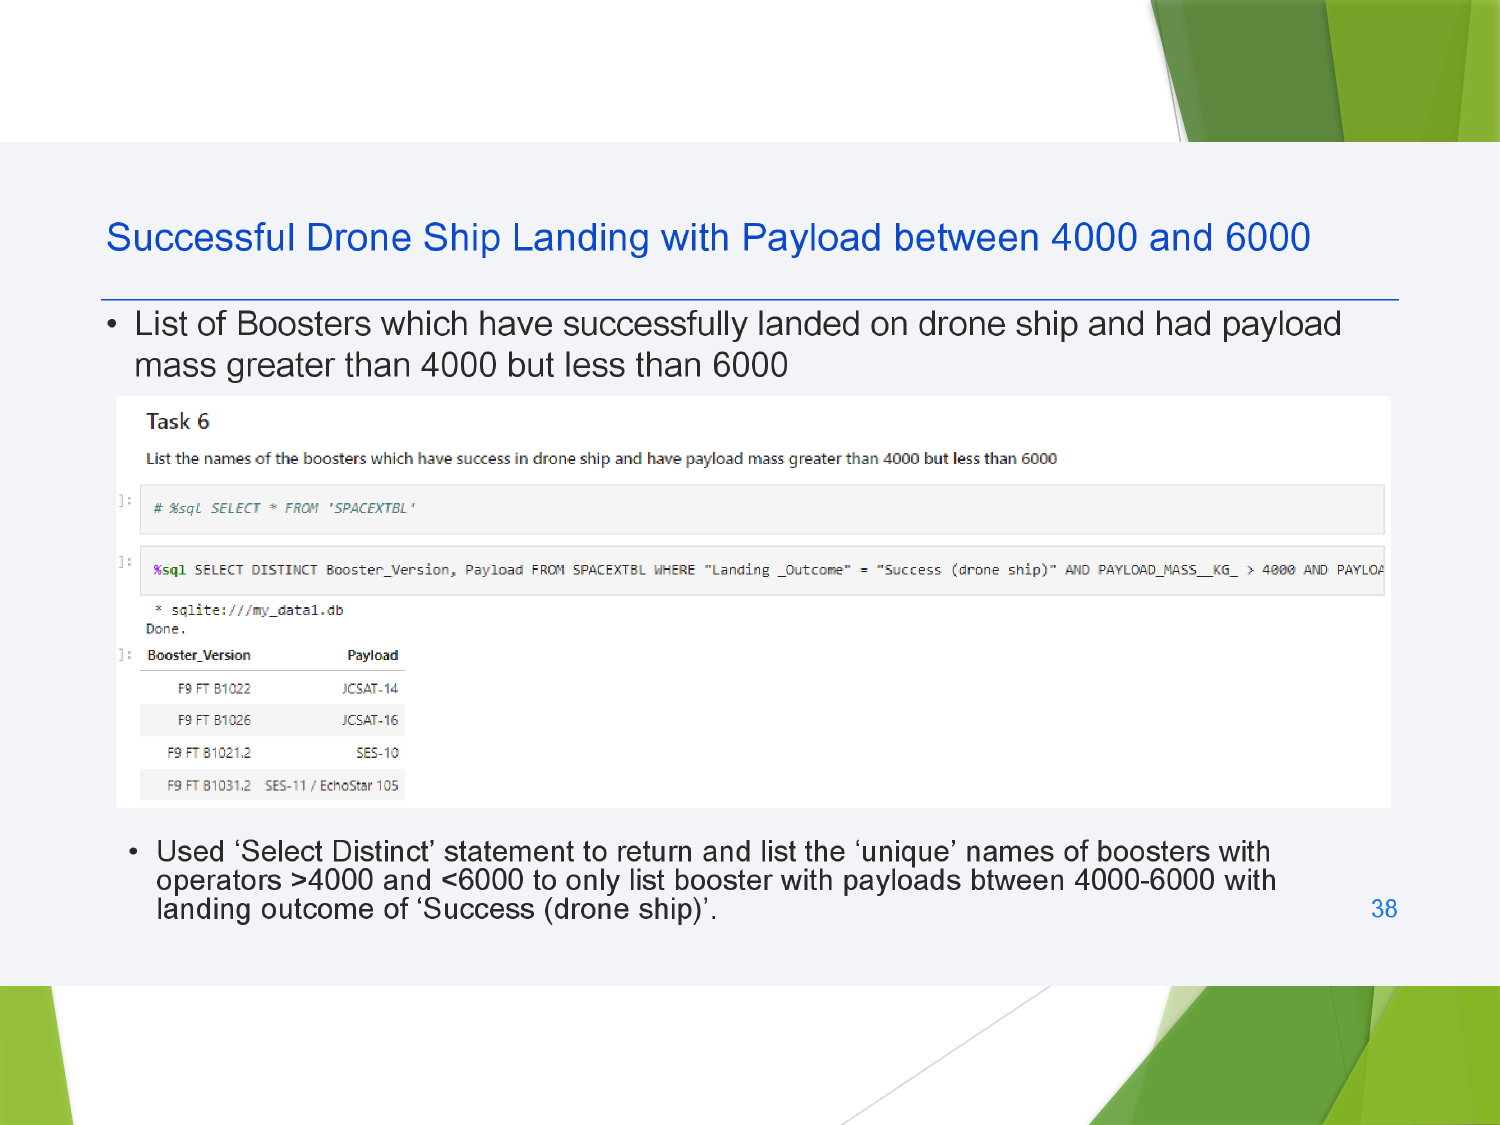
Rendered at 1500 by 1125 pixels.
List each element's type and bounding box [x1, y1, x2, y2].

picture [0, 141, 1500, 987]
